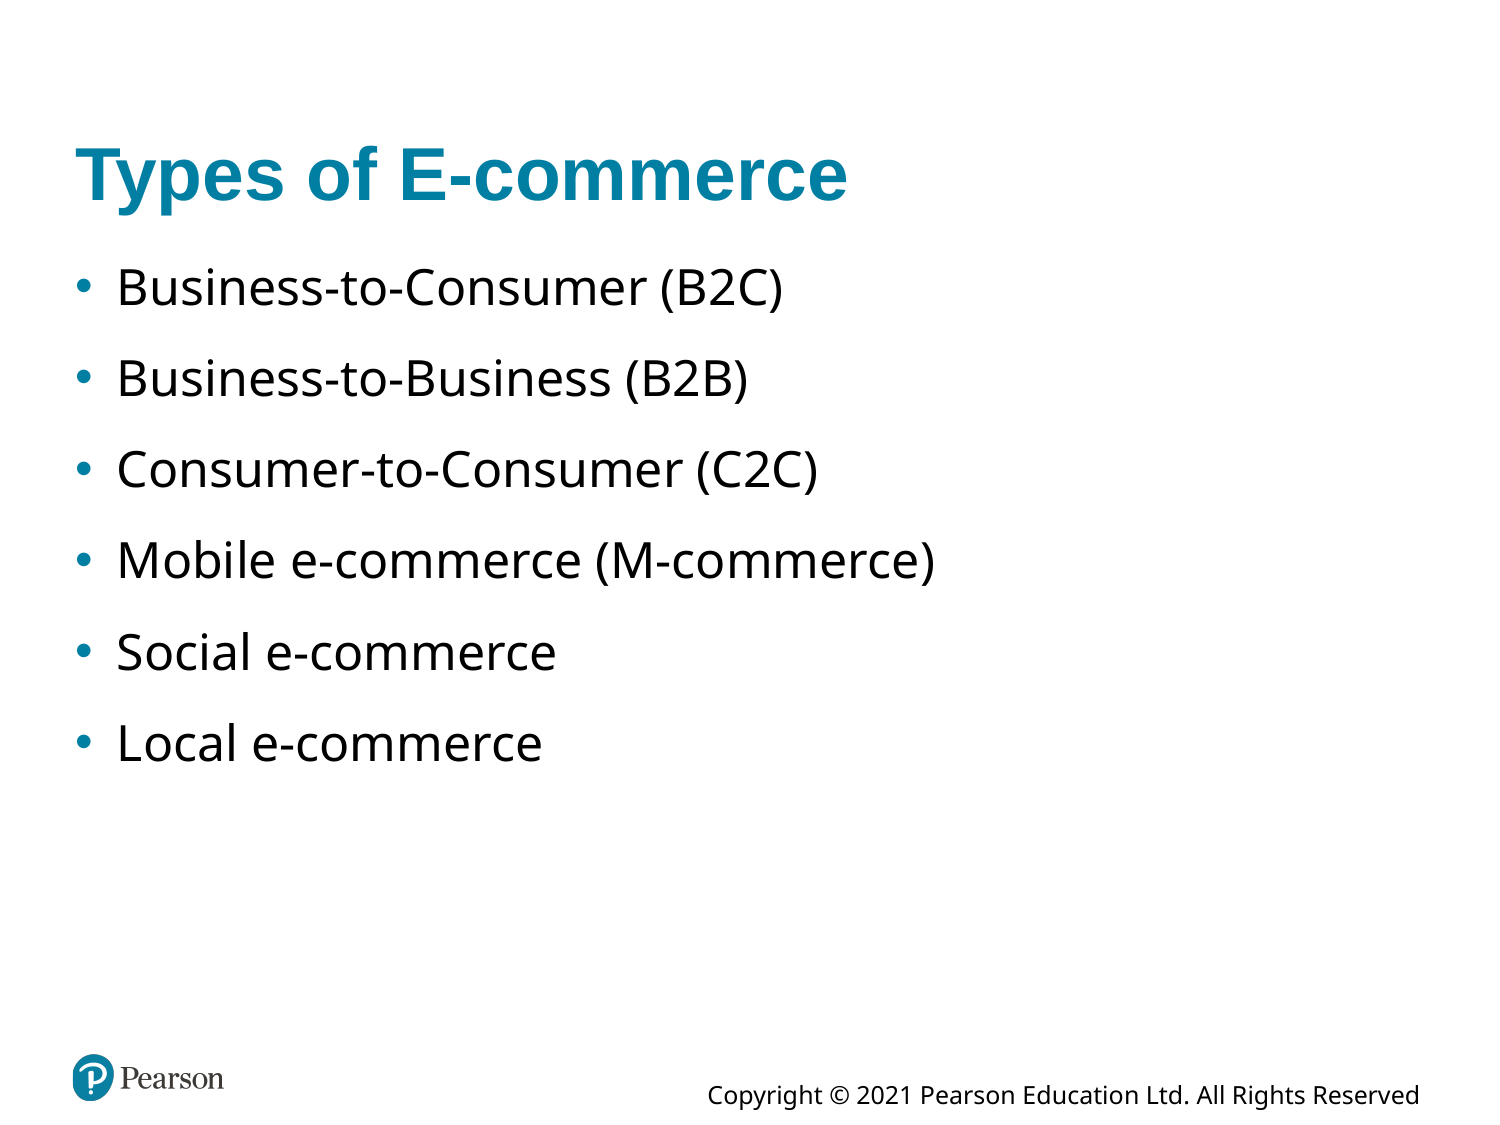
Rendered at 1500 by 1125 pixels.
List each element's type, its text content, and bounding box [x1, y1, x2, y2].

picture [72, 1054, 88, 1070]
picture [98, 1054, 224, 1101]
title Types of E-commerce [75, 35, 1425, 216]
picture [80, 1063, 106, 1088]
picture [72, 1087, 83, 1101]
list Business-to-Consumer (B2C) Business-to-Business (B2B) Consumer-to-Consumer (C2C) Mobile e-commerce (M-commerce) Social e-commerce Local e-commerce [75, 255, 1425, 983]
